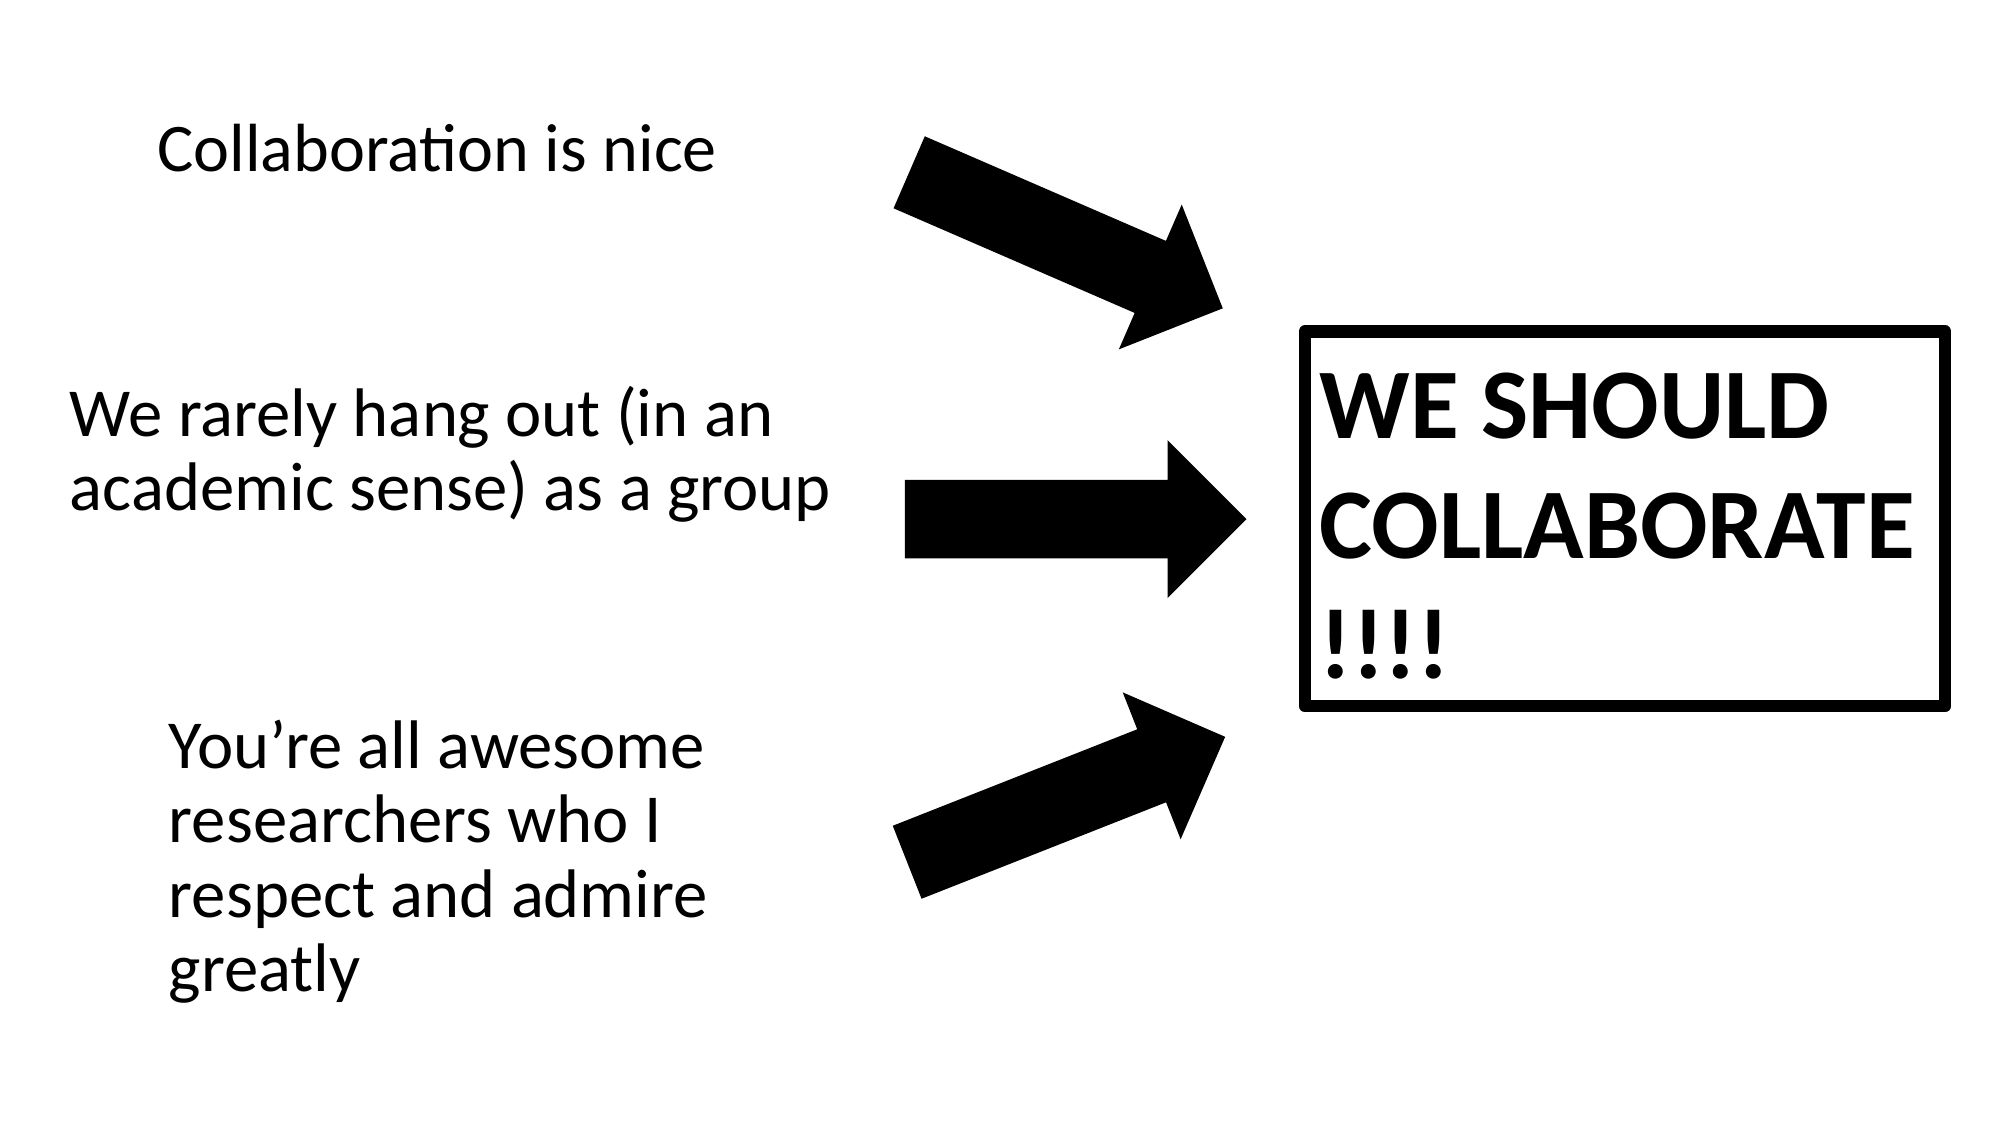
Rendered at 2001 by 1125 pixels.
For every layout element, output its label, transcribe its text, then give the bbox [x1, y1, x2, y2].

text_box WE SHOULD COLLABORATE!!!! [1304, 331, 1946, 707]
text_box We rarely hang out (in an academic sense) as a group [54, 369, 940, 596]
list Collaboration is nice [142, 104, 749, 264]
text_box [904, 440, 1247, 599]
text_box You’re all awesome researchers who I respect and admire greatly [153, 701, 781, 898]
text_box [893, 136, 1223, 350]
text_box [892, 692, 1226, 899]
